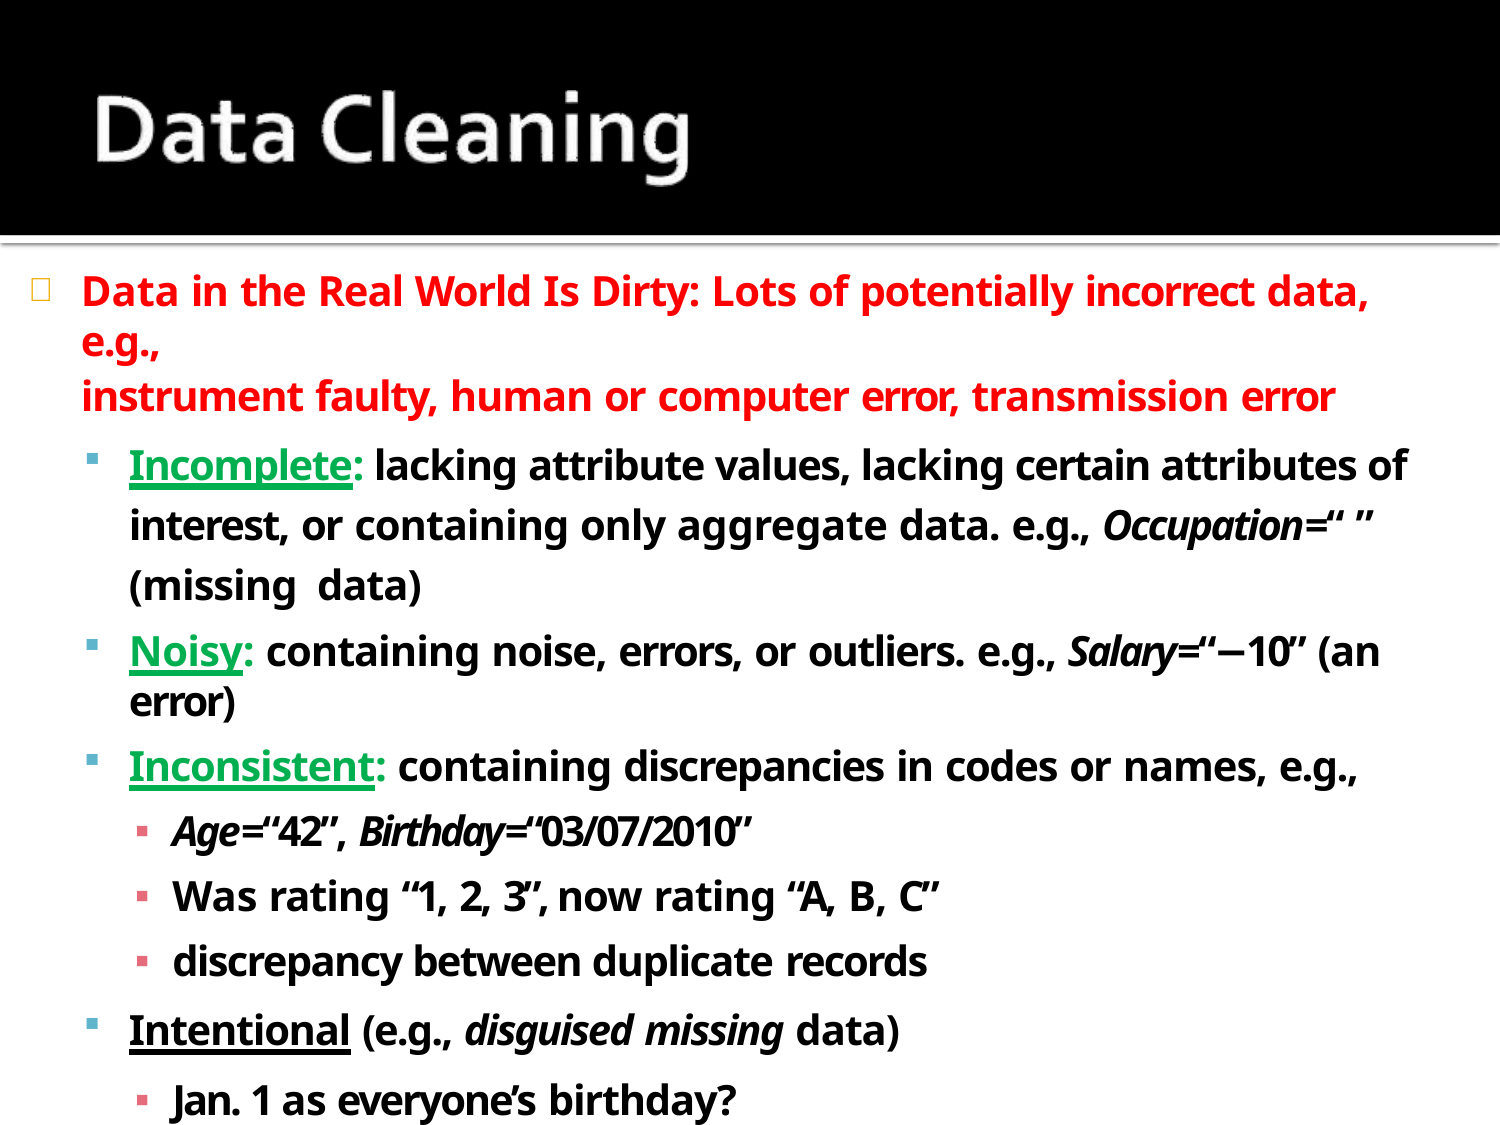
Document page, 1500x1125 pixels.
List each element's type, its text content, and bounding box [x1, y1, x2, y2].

text_box [97, 90, 689, 187]
picture [0, 244, 1500, 251]
text_box Data in the Real World Is Dirty: Lots of potentially incorrect data, e.g., instrument faulty, human or computer error, transmission error Incomplete: lacking attribute values, lacking certain attributes of interest, or containing only aggregate data. e.g., Occupation=“ ” (missing data) Noisy: containing noise, errors, or outliers. e.g., Salary=“−10” (an error) Inconsistent: containing discrepancies in codes or names, e.g., Age=“42”, Birthday=“03/07/2010” Was rating “1, 2, 3”, now rating “A, B, C” discrepancy between duplicate records Intentional (e.g., disguised missing data) Jan. 1 as everyone’s birthday? [26, 257, 1442, 1124]
